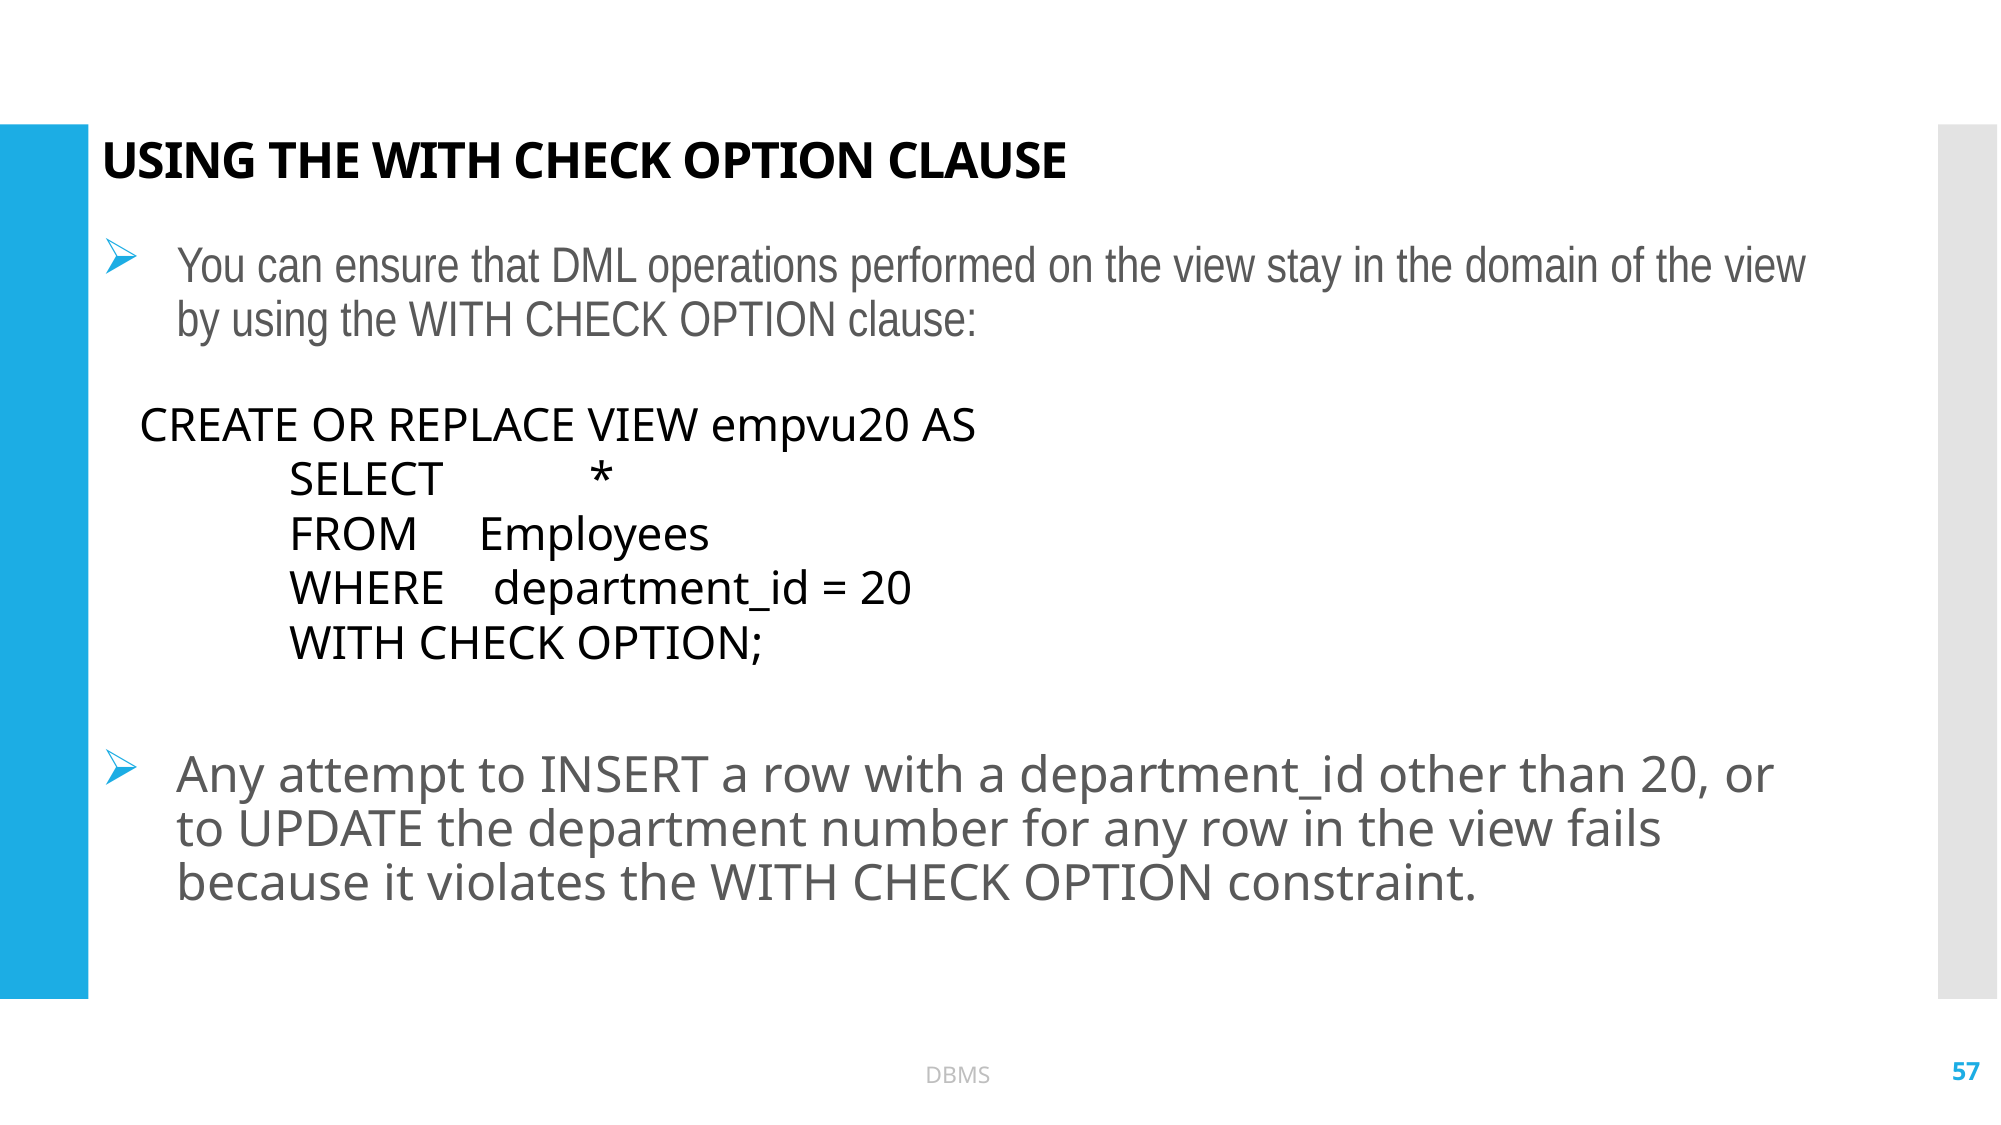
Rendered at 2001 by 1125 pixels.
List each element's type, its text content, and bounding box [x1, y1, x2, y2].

title USING THE WITH CHECK OPTION CLAUSE [86, 128, 1653, 189]
footer DBMS [473, 1046, 1443, 1107]
list You can ensure that DML operations performed on the view stay in the domain of the view by using the WITH CHECK OPTION clause: CREATE OR REPLACE VIEW empvu20 AS SELECT * FROM Employees WHERE department_id = 20 WITH CHECK OPTION; Any attempt to INSERT a row with a department_id other than 20, or to UPDATE the department number for any row in the view fails because it violates the WITH CHECK OPTION constraint. [86, 231, 1830, 1036]
slide_number 57 [1744, 1042, 1996, 1103]
